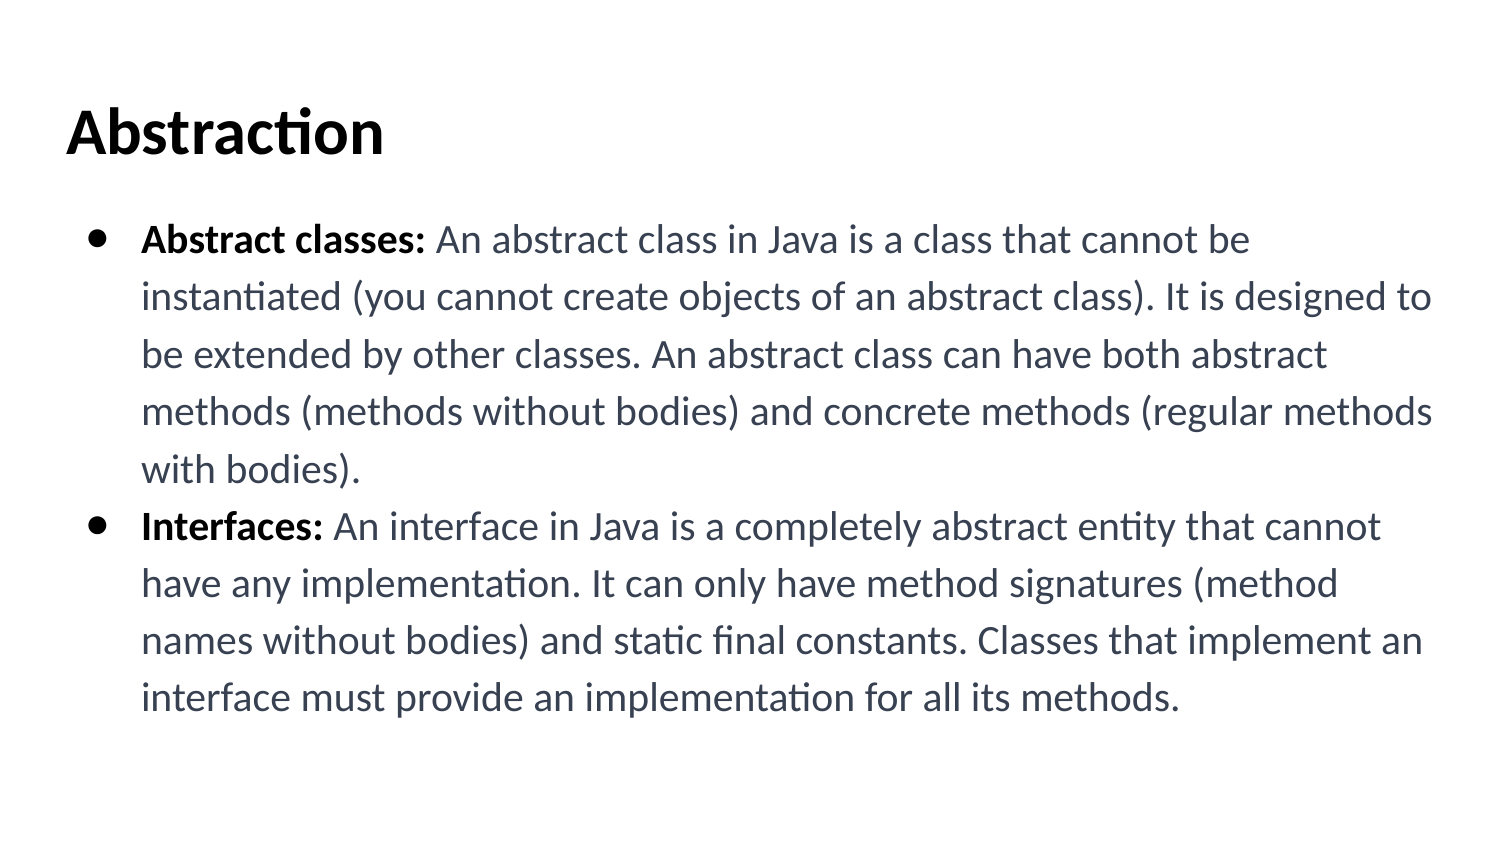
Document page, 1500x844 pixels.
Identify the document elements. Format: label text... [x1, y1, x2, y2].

title Abstraction [51, 72, 1449, 167]
list Abstract classes: An abstract class in Java is a class that cannot be instantiated (you cannot create objects of an abstract class). It is designed to be extended by other classes. An abstract class can have both abstract methods (methods without bodies) and concrete methods (regular methods with bodies). Interfaces: An interface in Java is a completely abstract entity that cannot have any implementation. It can only have method signatures (method names without bodies) and static final constants. Classes that implement an interface must provide an implementation for all its methods. [51, 189, 1449, 750]
